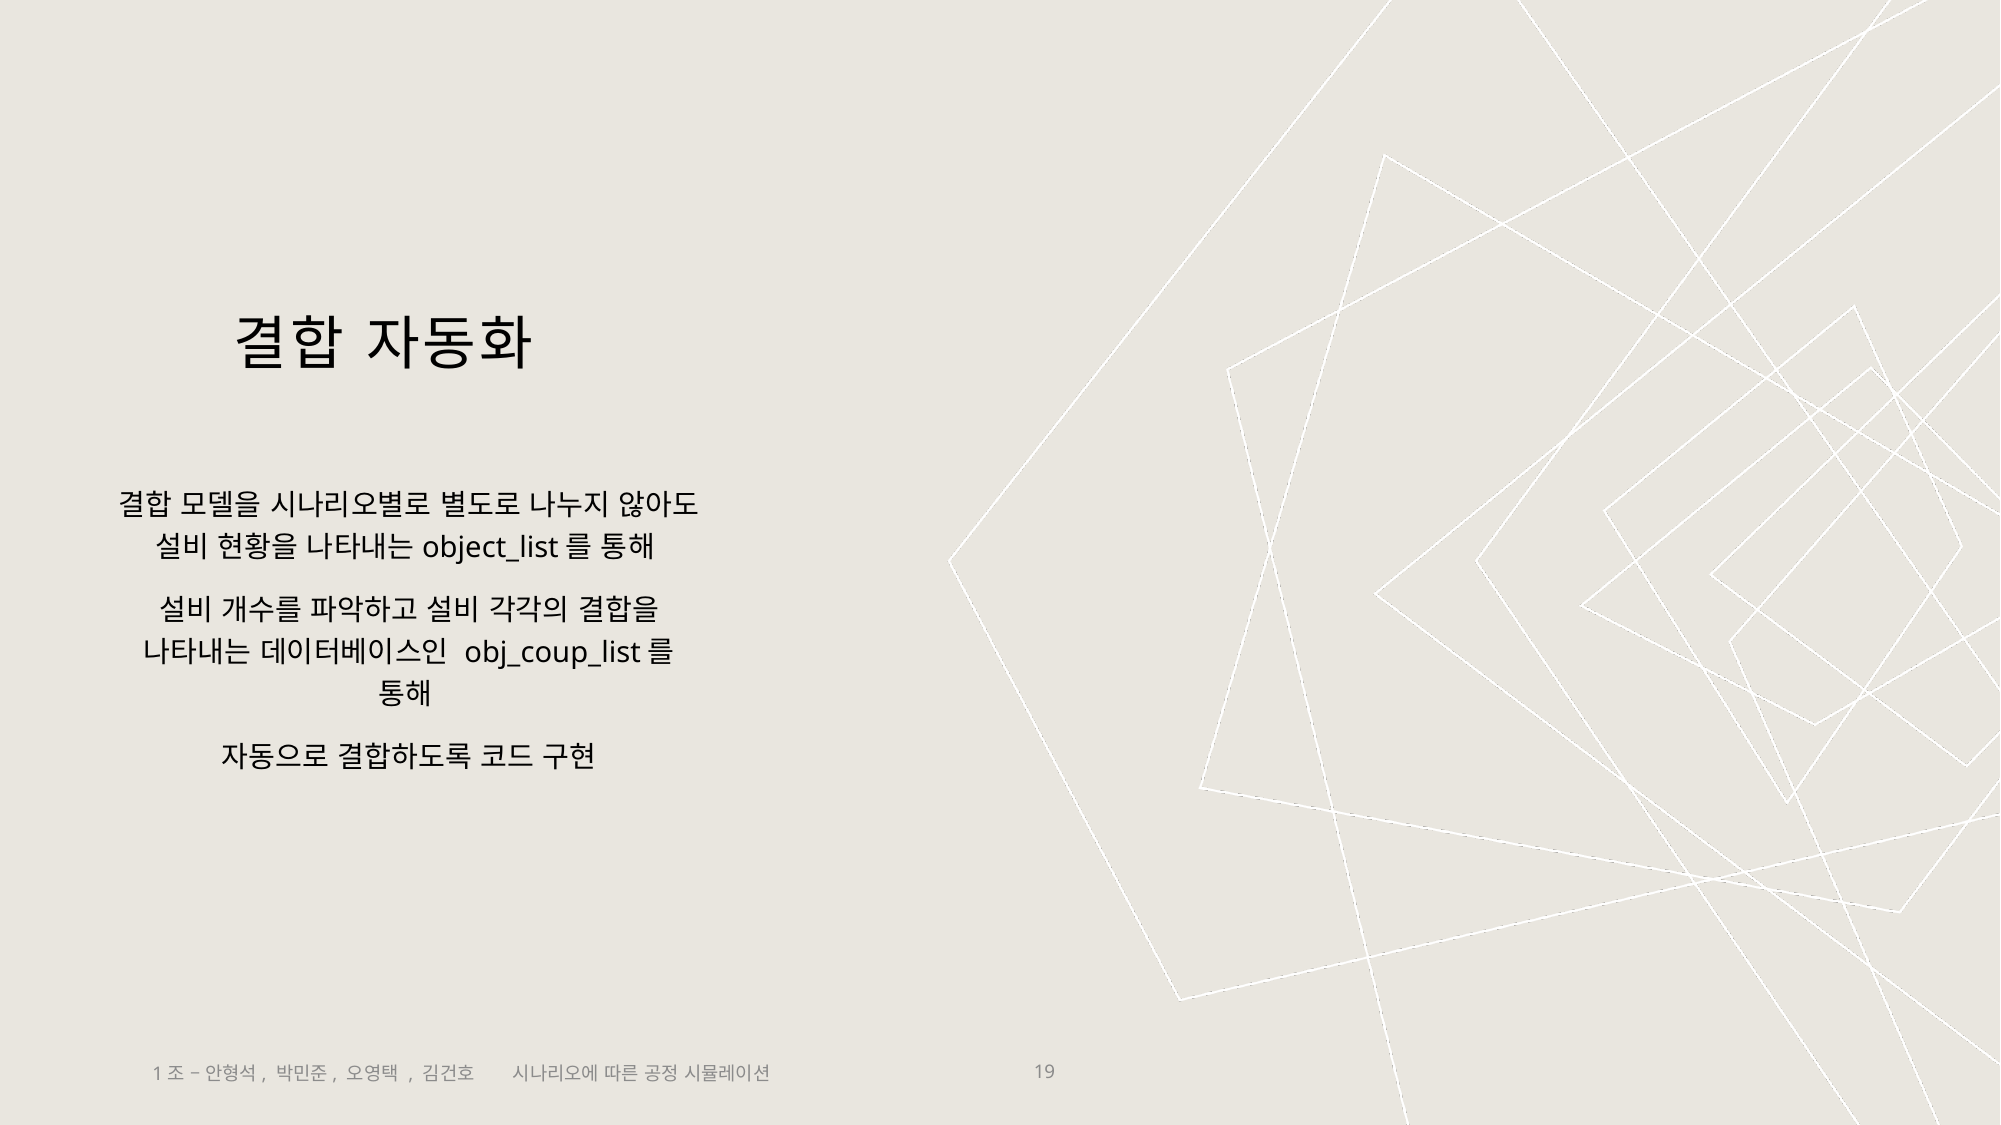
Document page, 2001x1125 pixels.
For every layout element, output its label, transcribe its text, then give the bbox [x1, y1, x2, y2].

footer 시나리오에 따른 공정 시뮬레이션 [588, 1042, 846, 1103]
slide_number 1조 – 안형석, 박민준, 오영택 , 김건호 [137, 1042, 588, 1103]
list 결합 모델을 시나리오별로 별도로 나누지 않아도 설비 현황을 나타내는object_list를 통해 설비 개수를 파악하고 설비 각각의 결합을 나타내는 데이터베이스인 obj_coup_list를 통해 자동으로 결합하도록 코드 구현 [100, 472, 719, 886]
title 결합 자동화 [218, 286, 740, 385]
picture [900, 0, 2000, 1125]
slide_number 19 [908, 1042, 1071, 1103]
